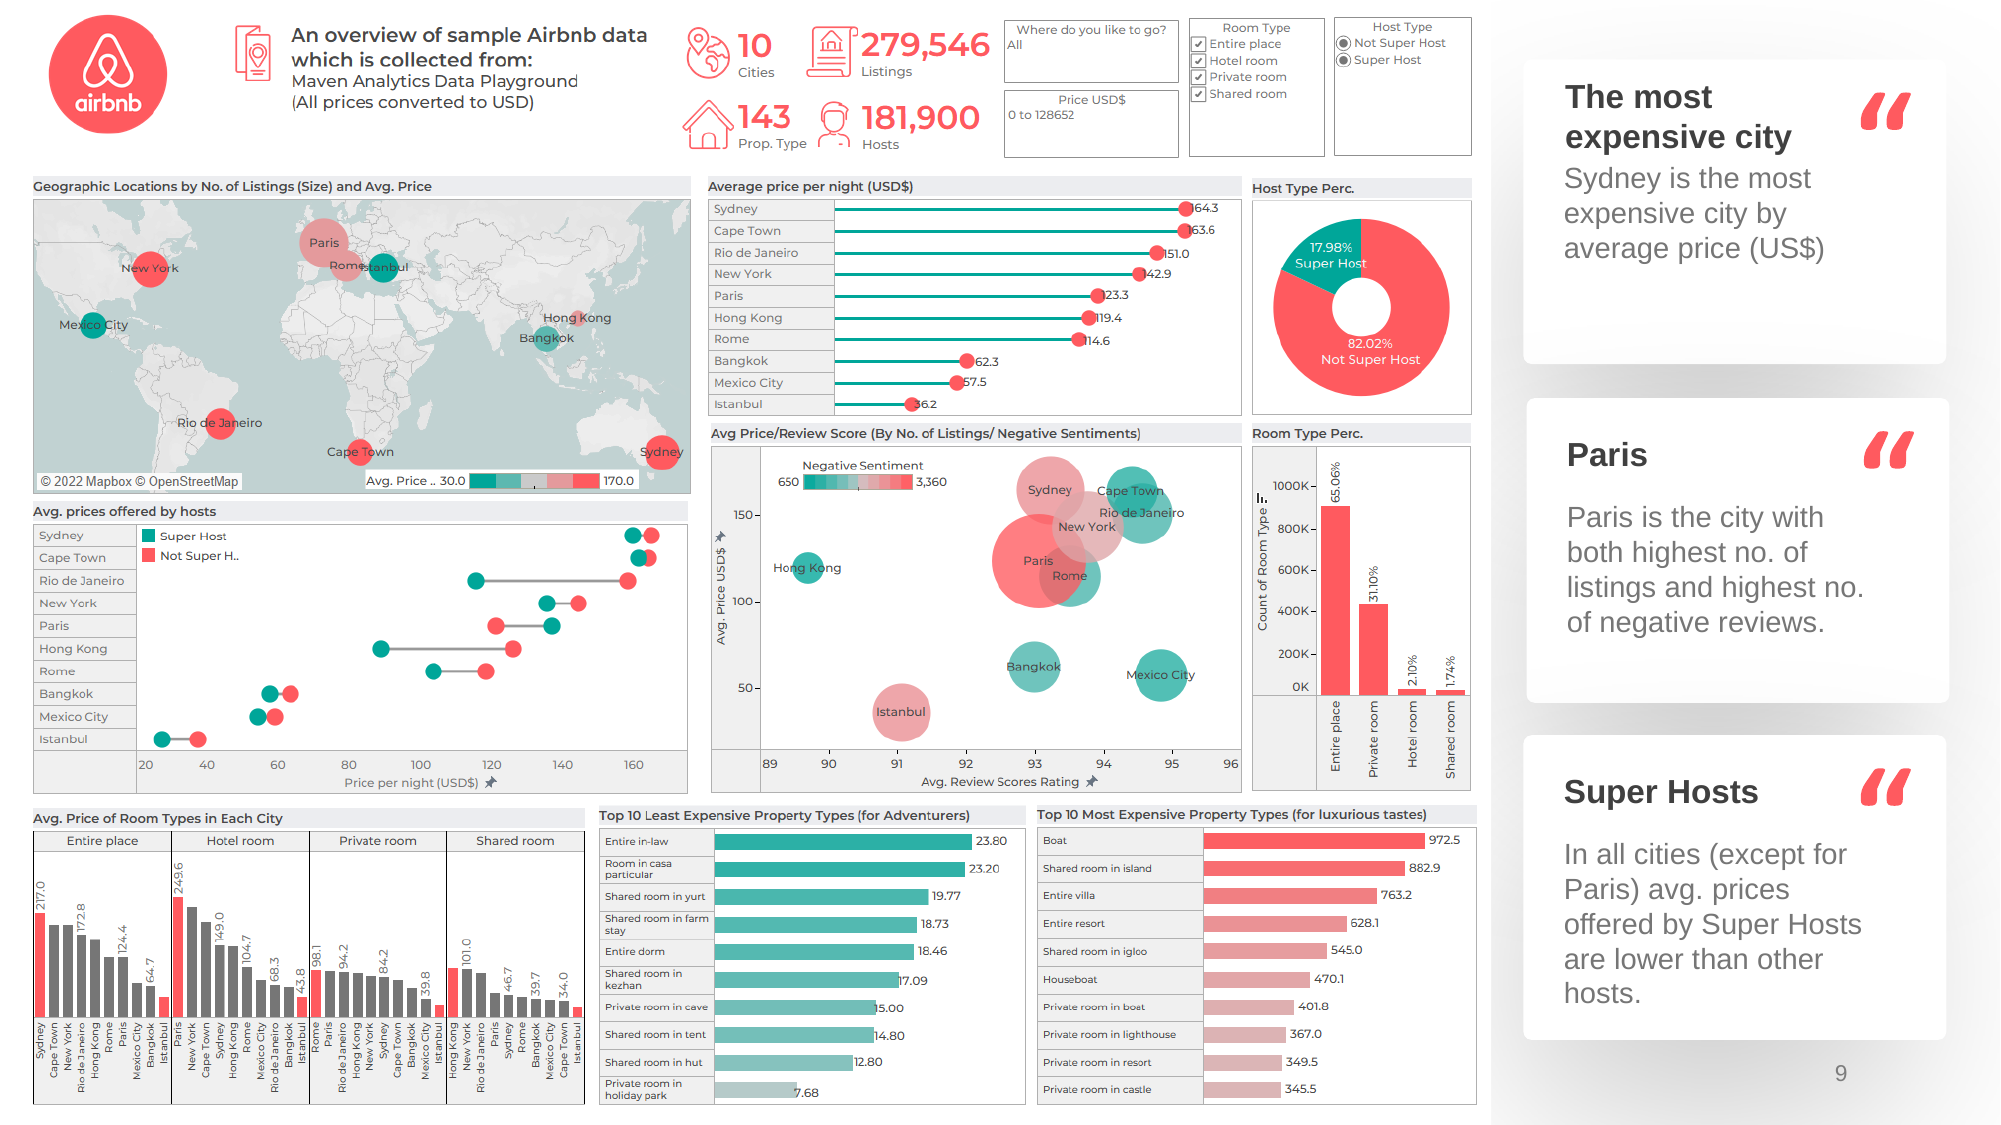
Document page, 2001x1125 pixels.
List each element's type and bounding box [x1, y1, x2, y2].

text_box [1523, 735, 1947, 1040]
picture [13, 0, 1492, 1125]
text_box [1523, 59, 1947, 365]
text_box [1526, 398, 1950, 703]
